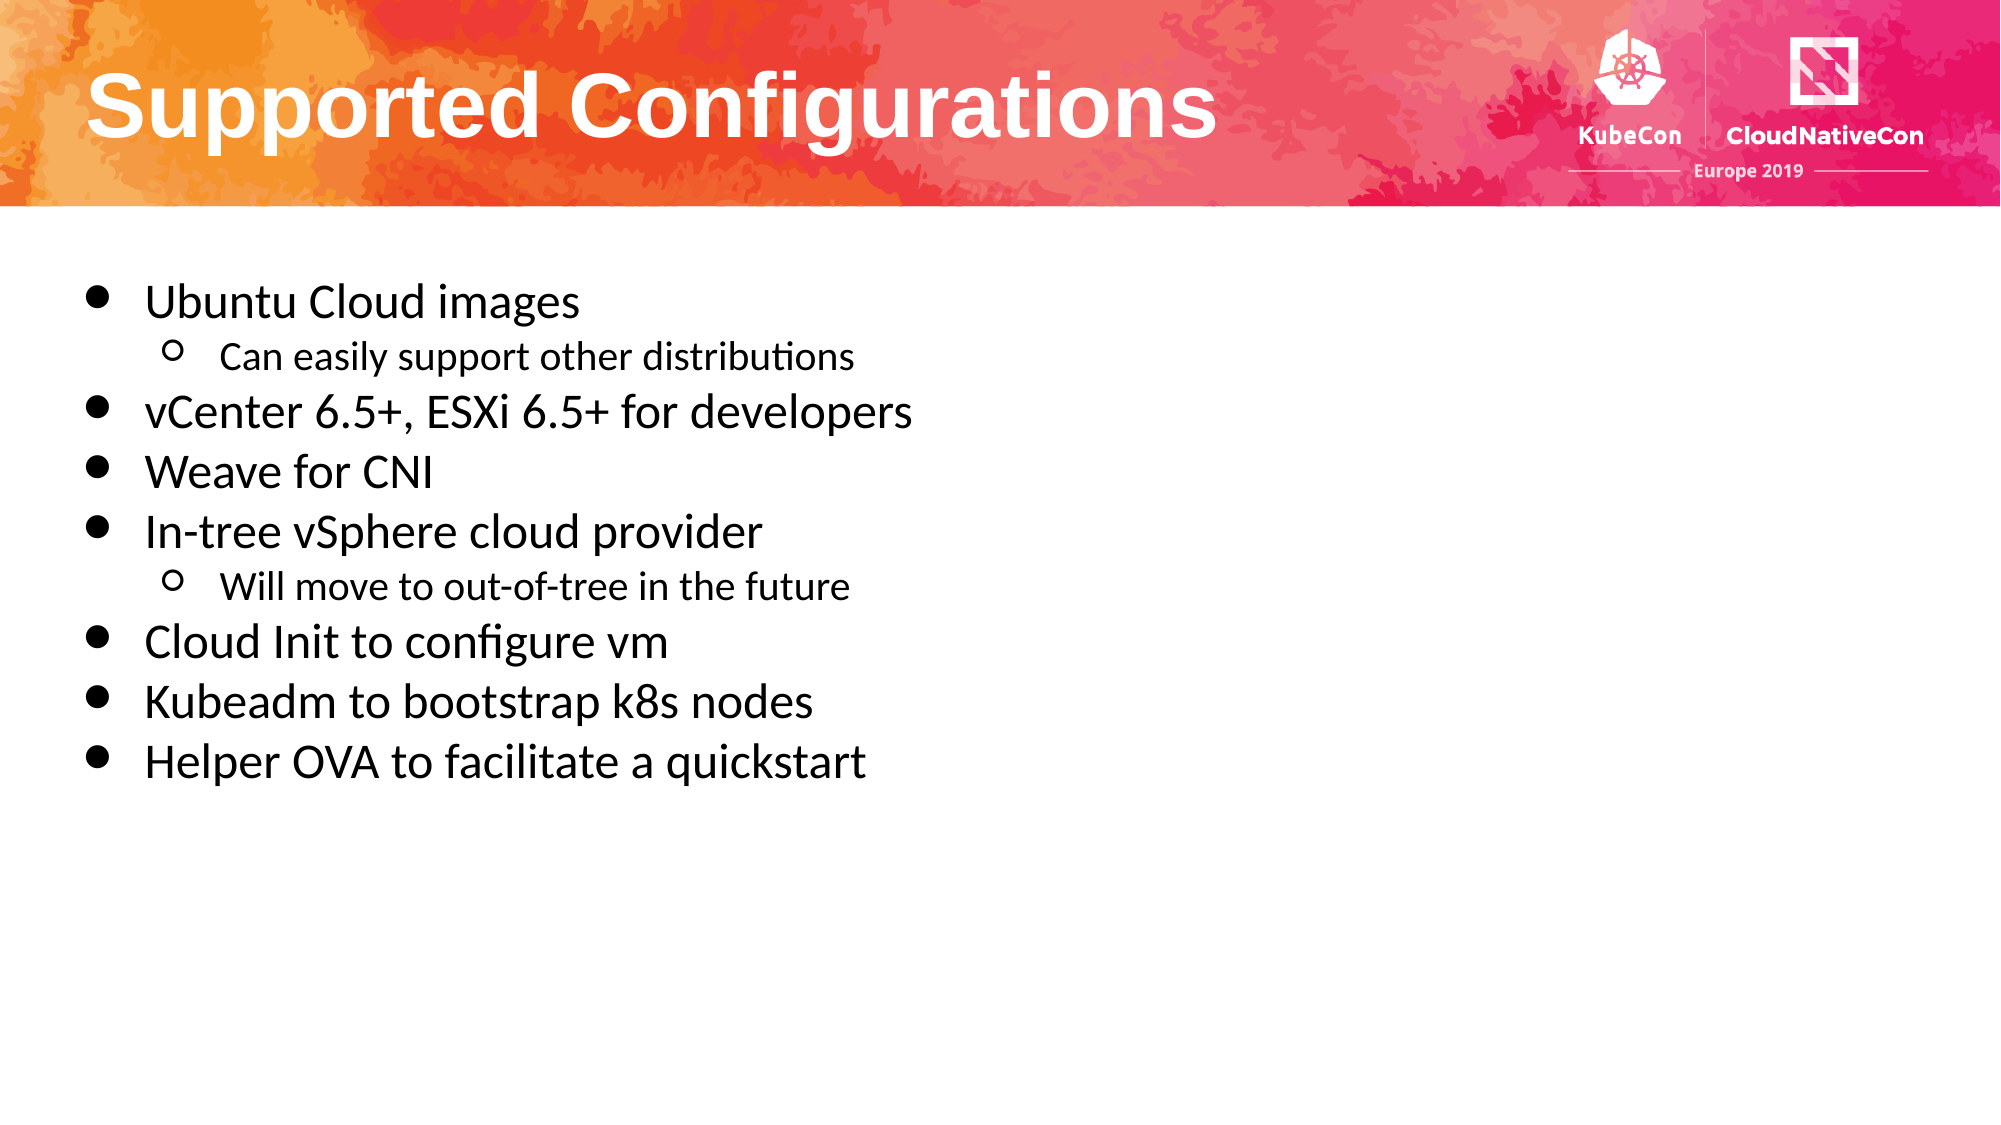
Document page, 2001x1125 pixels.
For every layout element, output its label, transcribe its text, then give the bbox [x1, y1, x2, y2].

text_box Ubuntu Cloud images Can easily support other distributions vCenter 6.5+, ESXi 6.5+ for developers Weave for CNI In-tree vSphere cloud provider Will move to out-of-tree in the future Cloud Init to configure vm Kubeadm to bootstrap k8s nodes Helper OVA to facilitate a quickstart [54, 253, 1957, 1092]
picture [0, 0, 2000, 1125]
title Supported Configurations [70, 0, 1796, 217]
